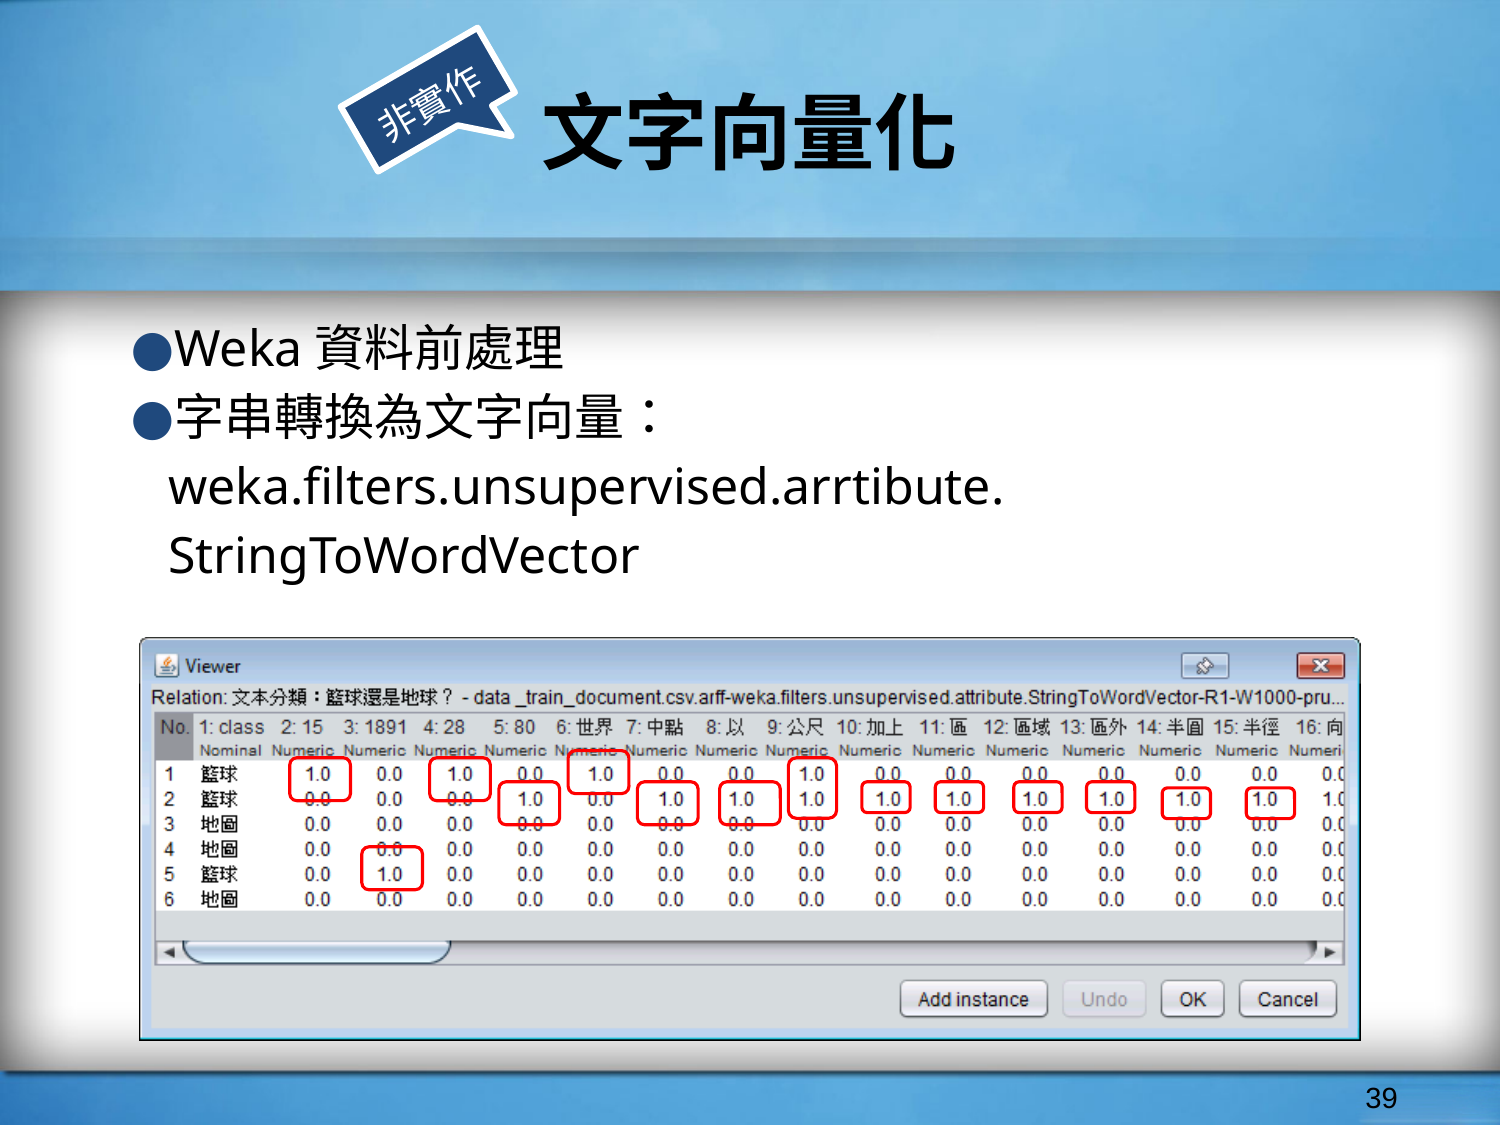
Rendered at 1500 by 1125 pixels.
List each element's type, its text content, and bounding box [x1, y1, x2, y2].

title 文字向量化 [78, 27, 1422, 232]
slide_number ‹#› [1350, 1074, 1488, 1118]
picture [0, 0, 1500, 1125]
list Weka資料前處理 字串轉換為文字向量： weka.filters.unsupervised.arrtibute. StringToWordVector [78, 292, 1422, 1066]
text_box 非實作 [340, 27, 515, 172]
